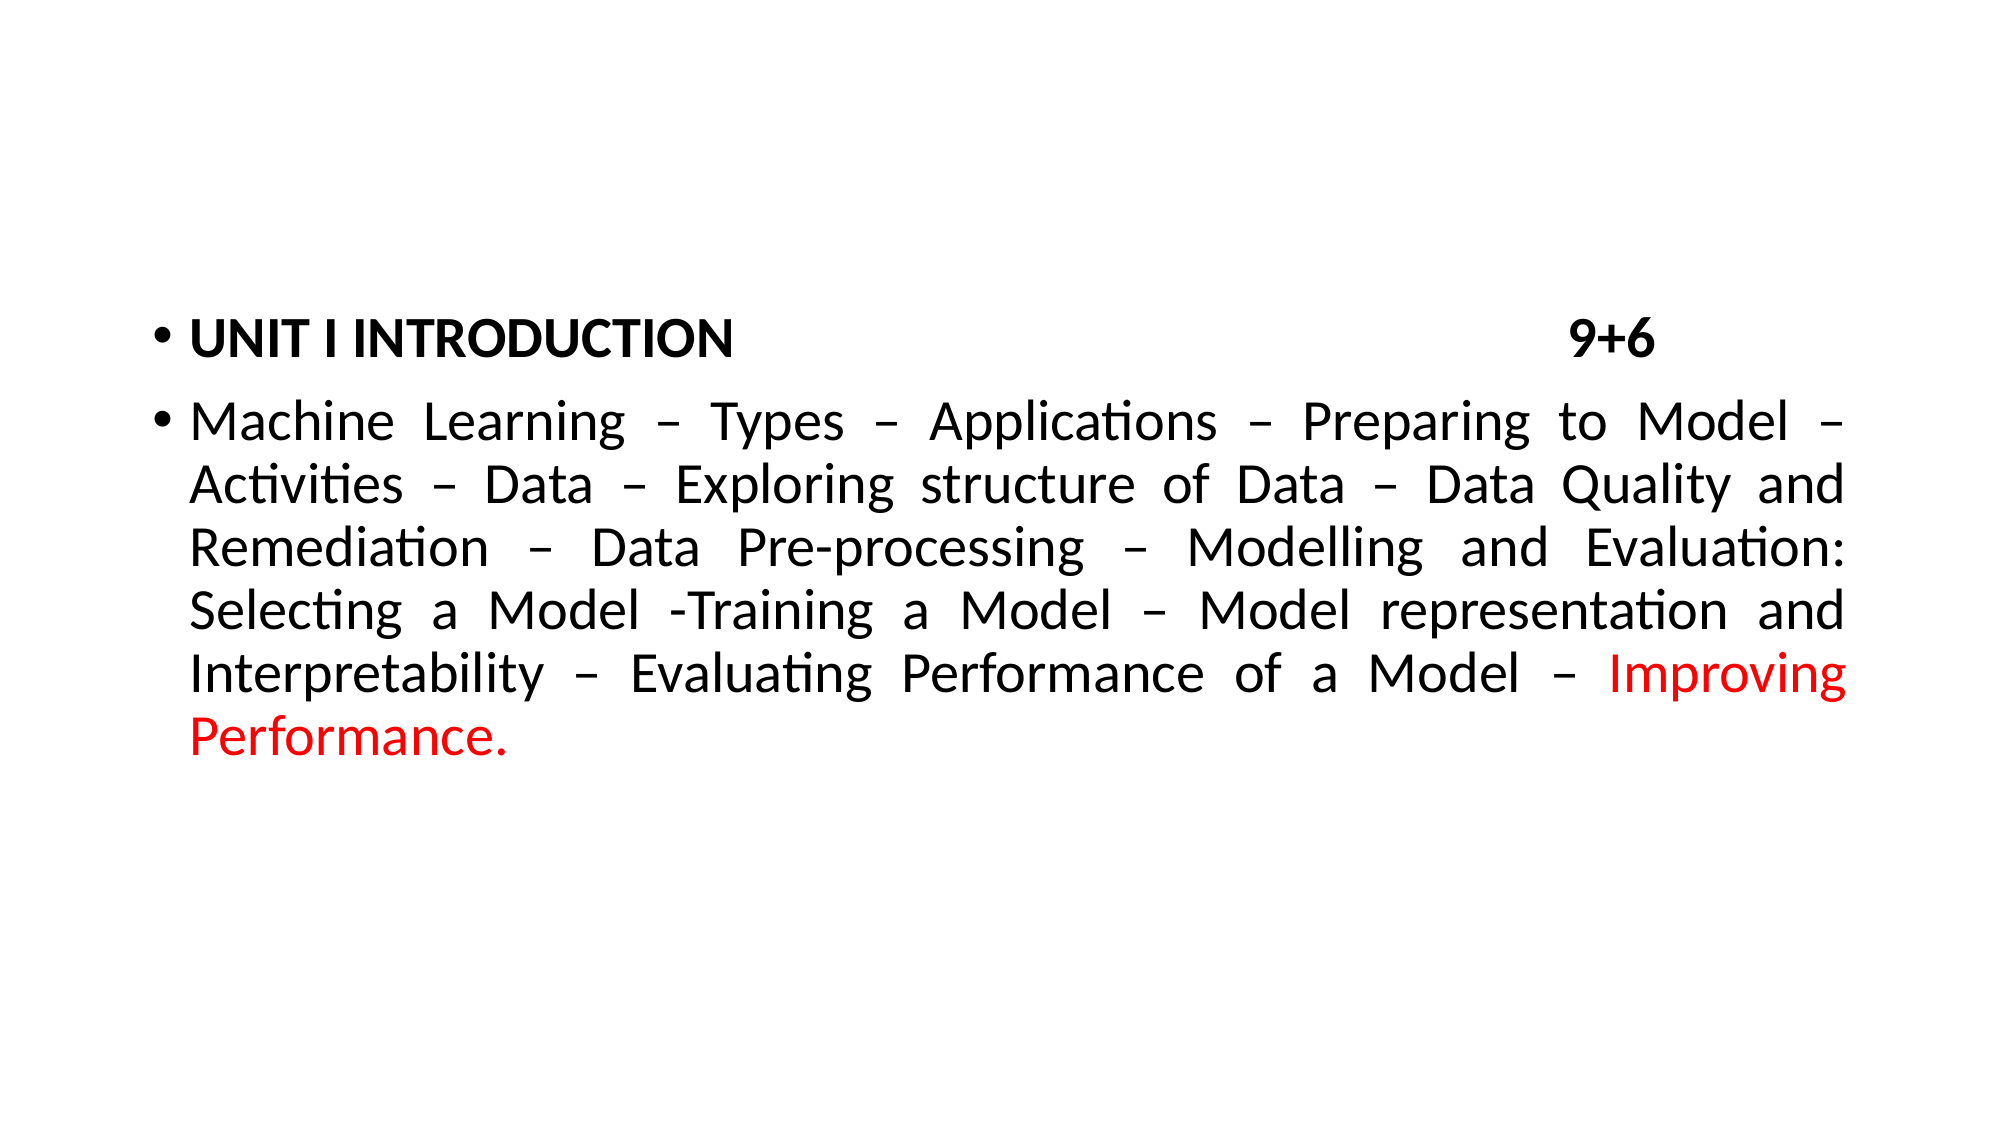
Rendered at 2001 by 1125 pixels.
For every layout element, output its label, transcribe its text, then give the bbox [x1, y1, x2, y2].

list UNIT I INTRODUCTION 9+6 Machine Learning – Types – Applications – Preparing to Model – Activities – Data – Exploring structure of Data – Data Quality and Remediation – Data Pre-processing – Modelling and Evaluation: Selecting a Model -Training a Model – Model representation and Interpretability – Evaluating Performance of a Model – Improving Performance. [137, 299, 1863, 1014]
